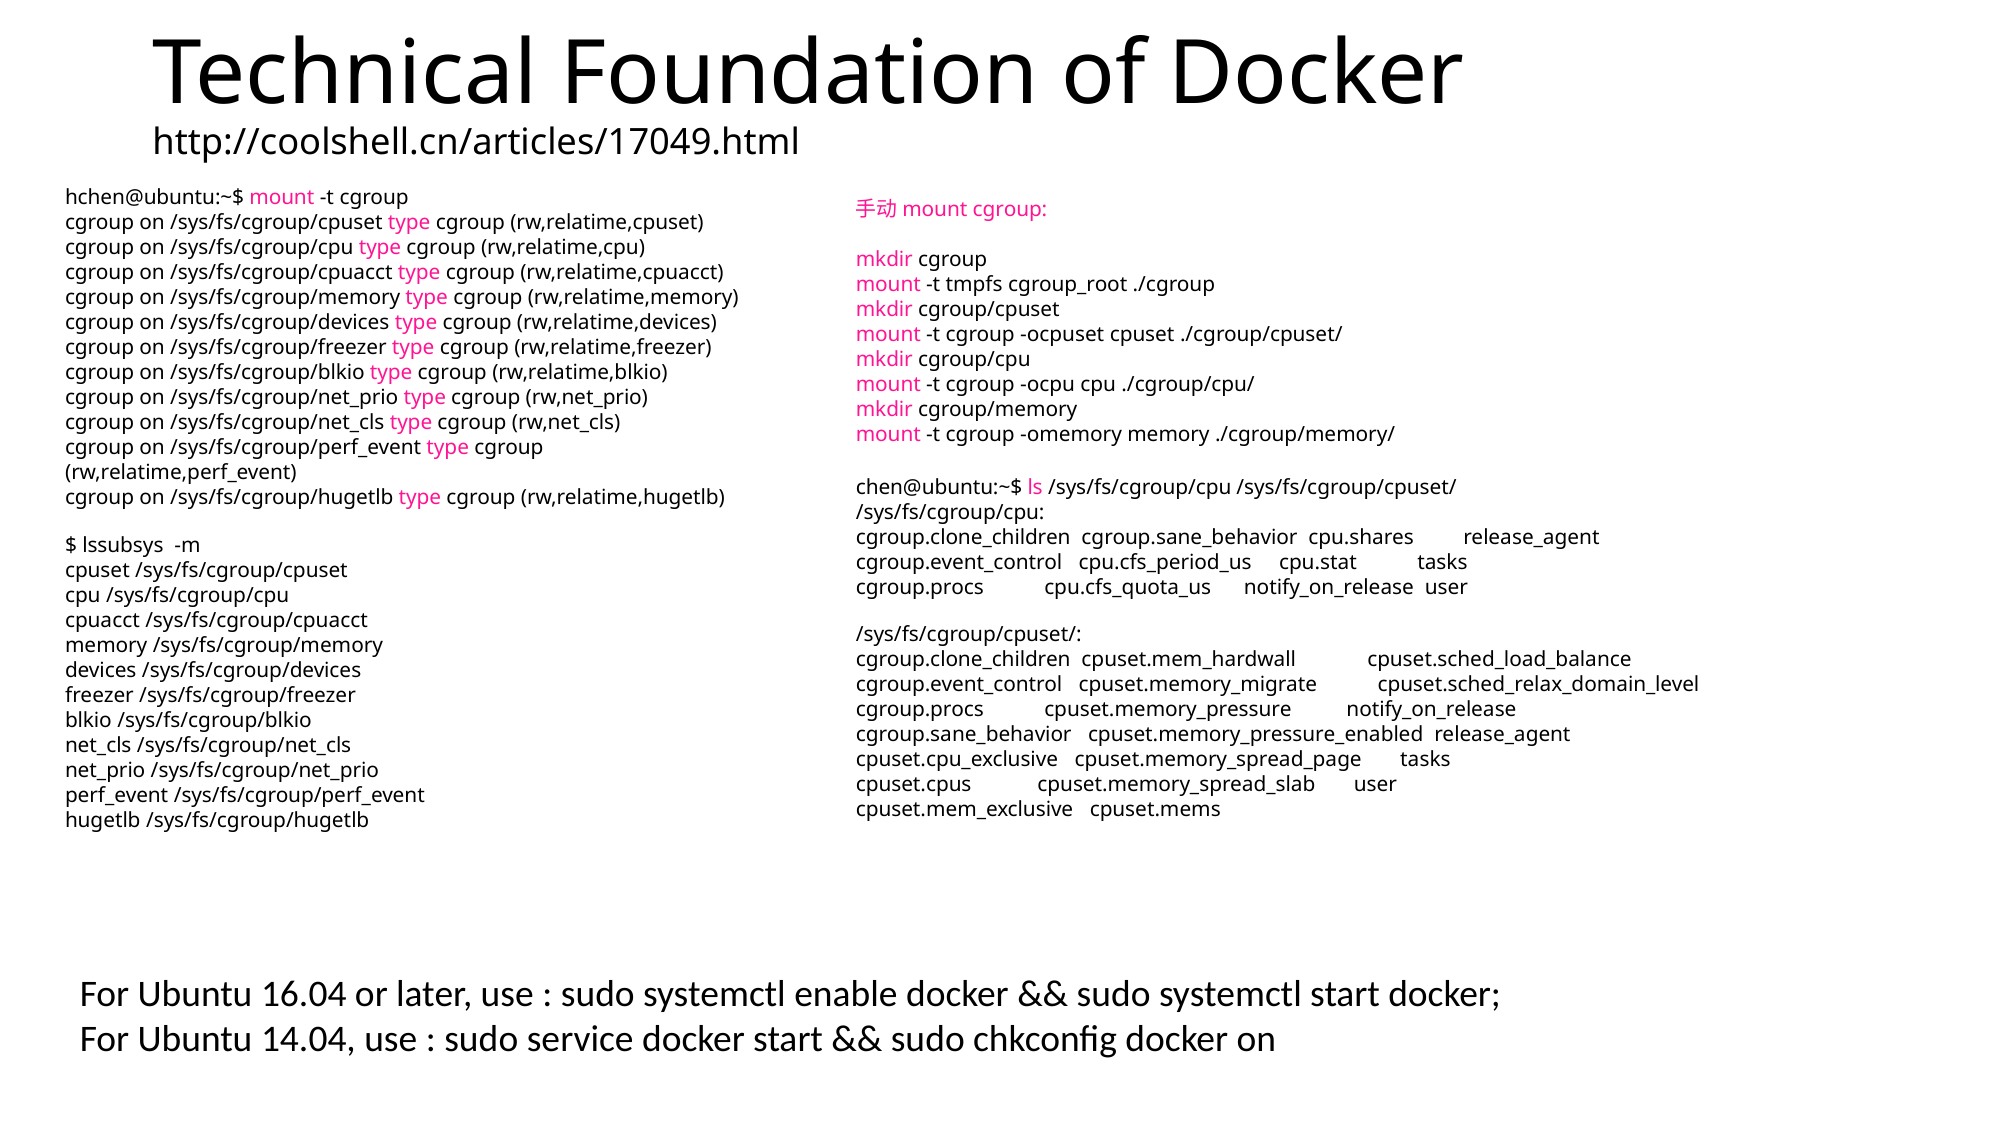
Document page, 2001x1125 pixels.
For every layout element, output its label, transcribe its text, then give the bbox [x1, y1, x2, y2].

text_box chen@ubuntu:~$ ls /sys/fs/cgroup/cpu /sys/fs/cgroup/cpuset/ /sys/fs/cgroup/cpu: cgroup.clone_children cgroup.sane_behavior cpu.shares release_agent cgroup.event_control cpu.cfs_period_us cpu.stat tasks cgroup.procs cpu.cfs_quota_us notify_on_release user /sys/fs/cgroup/cpuset/: cgroup.clone_children cpuset.mem_hardwall cpuset.sched_load_balance cgroup.event_control cpuset.memory_migrate cpuset.sched_relax_domain_level cgroup.procs cpuset.memory_pressure notify_on_release cgroup.sane_behavior cpuset.memory_pressure_enabled release_agent cpuset.cpu_exclusive cpuset.memory_spread_page tasks cpuset.cpus cpuset.memory_spread_slab user cpuset.mem_exclusive cpuset.mems [855, 473, 1719, 821]
text_box hchen@ubuntu:~$ mount -t cgroup cgroup on /sys/fs/cgroup/cpuset type cgroup (rw,relatime,cpuset) cgroup on /sys/fs/cgroup/cpu type cgroup (rw,relatime,cpu) cgroup on /sys/fs/cgroup/cpuacct type cgroup (rw,relatime,cpuacct) cgroup on /sys/fs/cgroup/memory type cgroup (rw,relatime,memory) cgroup on /sys/fs/cgroup/devices type cgroup (rw,relatime,devices) cgroup on /sys/fs/cgroup/freezer type cgroup (rw,relatime,freezer) cgroup on /sys/fs/cgroup/blkio type cgroup (rw,relatime,blkio) cgroup on /sys/fs/cgroup/net_prio type cgroup (rw,net_prio) cgroup on /sys/fs/cgroup/net_cls type cgroup (rw,net_cls) cgroup on /sys/fs/cgroup/perf_event type cgroup (rw,relatime,perf_event) cgroup on /sys/fs/cgroup/hugetlb type cgroup (rw,relatime,hugetlb) [64, 183, 771, 509]
text_box 手动mount cgroup: mkdir cgroup mount -t tmpfs cgroup_root ./cgroup mkdir cgroup/cpuset mount -t cgroup -ocpuset cpuset ./cgroup/cpuset/ mkdir cgroup/cpu mount -t cgroup -ocpu cpu ./cgroup/cpu/ mkdir cgroup/memory mount -t cgroup -omemory memory ./cgroup/memory/ [855, 196, 1480, 446]
title Technical Foundation of Docker http://coolshell.cn/articles/17049.html [137, 19, 1863, 171]
text_box $ lssubsys -m cpuset /sys/fs/cgroup/cpuset cpu /sys/fs/cgroup/cpu cpuacct /sys/fs/cgroup/cpuacct memory /sys/fs/cgroup/memory devices /sys/fs/cgroup/devices freezer /sys/fs/cgroup/freezer blkio /sys/fs/cgroup/blkio net_cls /sys/fs/cgroup/net_cls net_prio /sys/fs/cgroup/net_prio perf_event /sys/fs/cgroup/perf_event hugetlb /sys/fs/cgroup/hugetlb [65, 531, 836, 832]
text_box For Ubuntu 16.04 or later, use : sudo systemctl enable docker && sudo systemctl start docker; For Ubuntu 14.04, use : sudo service docker start && sudo chkconfig docker on [65, 961, 1947, 1066]
